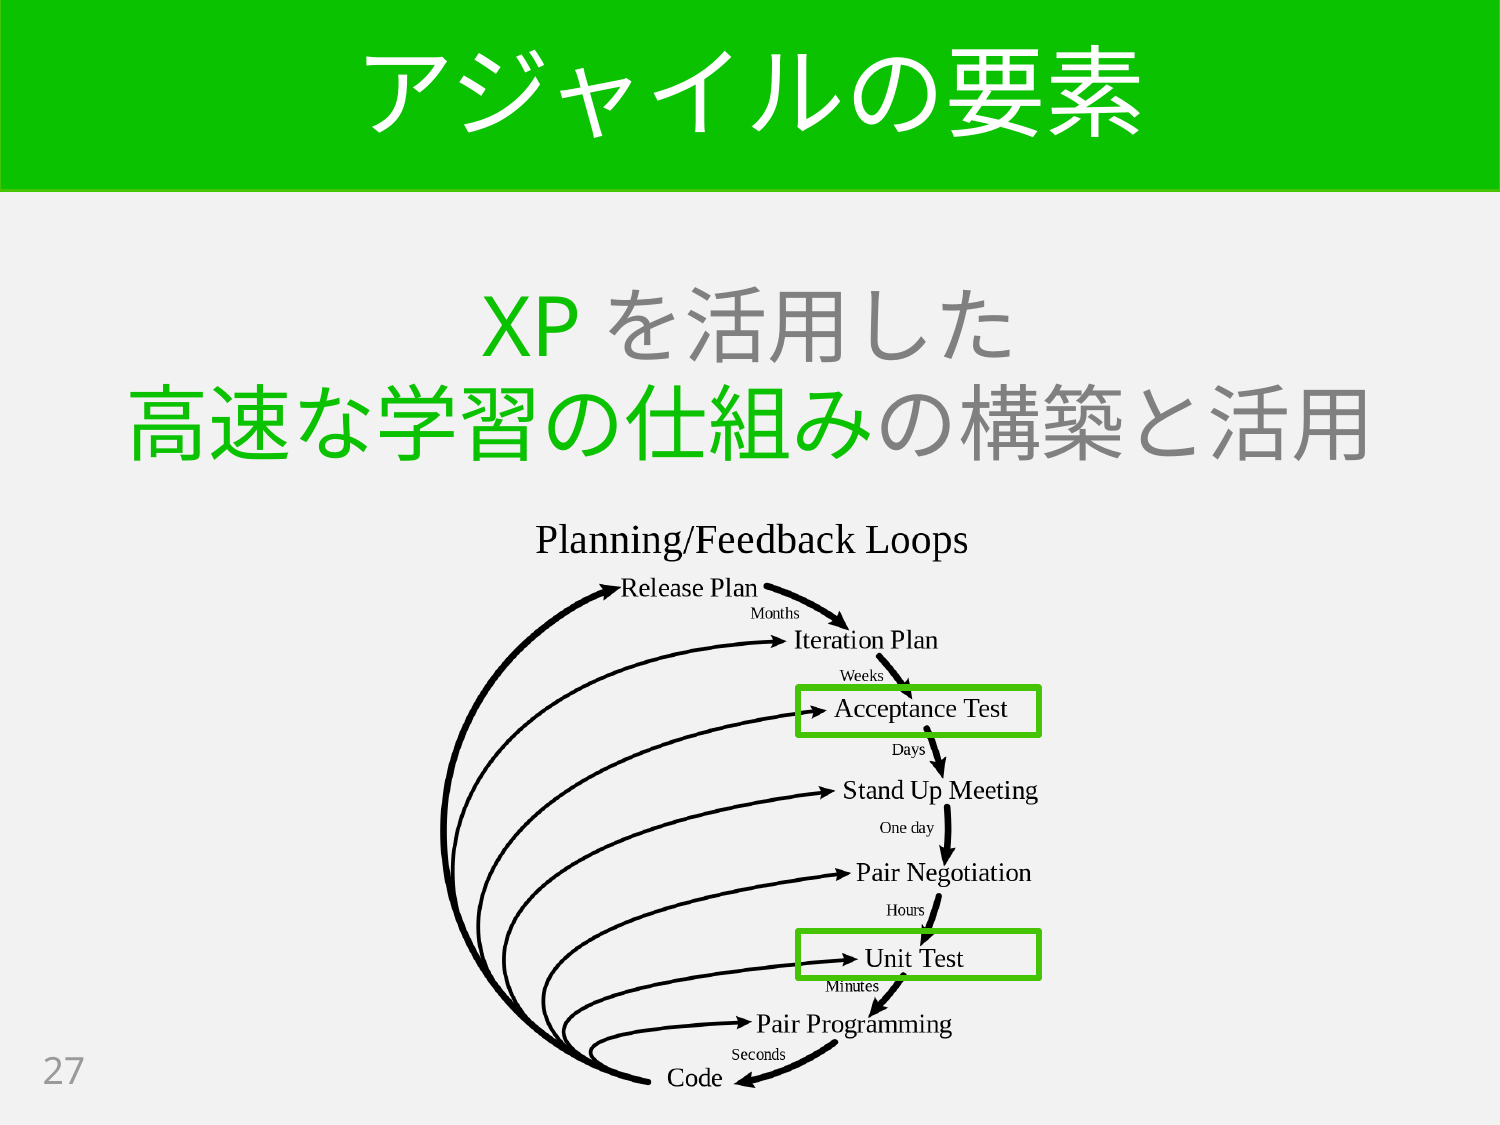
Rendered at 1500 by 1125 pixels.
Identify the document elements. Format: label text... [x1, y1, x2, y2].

slide_number 27 [27, 1042, 146, 1102]
picture [402, 486, 1098, 1125]
list XPを活用した 高速な学習の仕組みの構築と活用 [103, 277, 1397, 1000]
title アジャイルの要素 [0, 53, 1500, 140]
